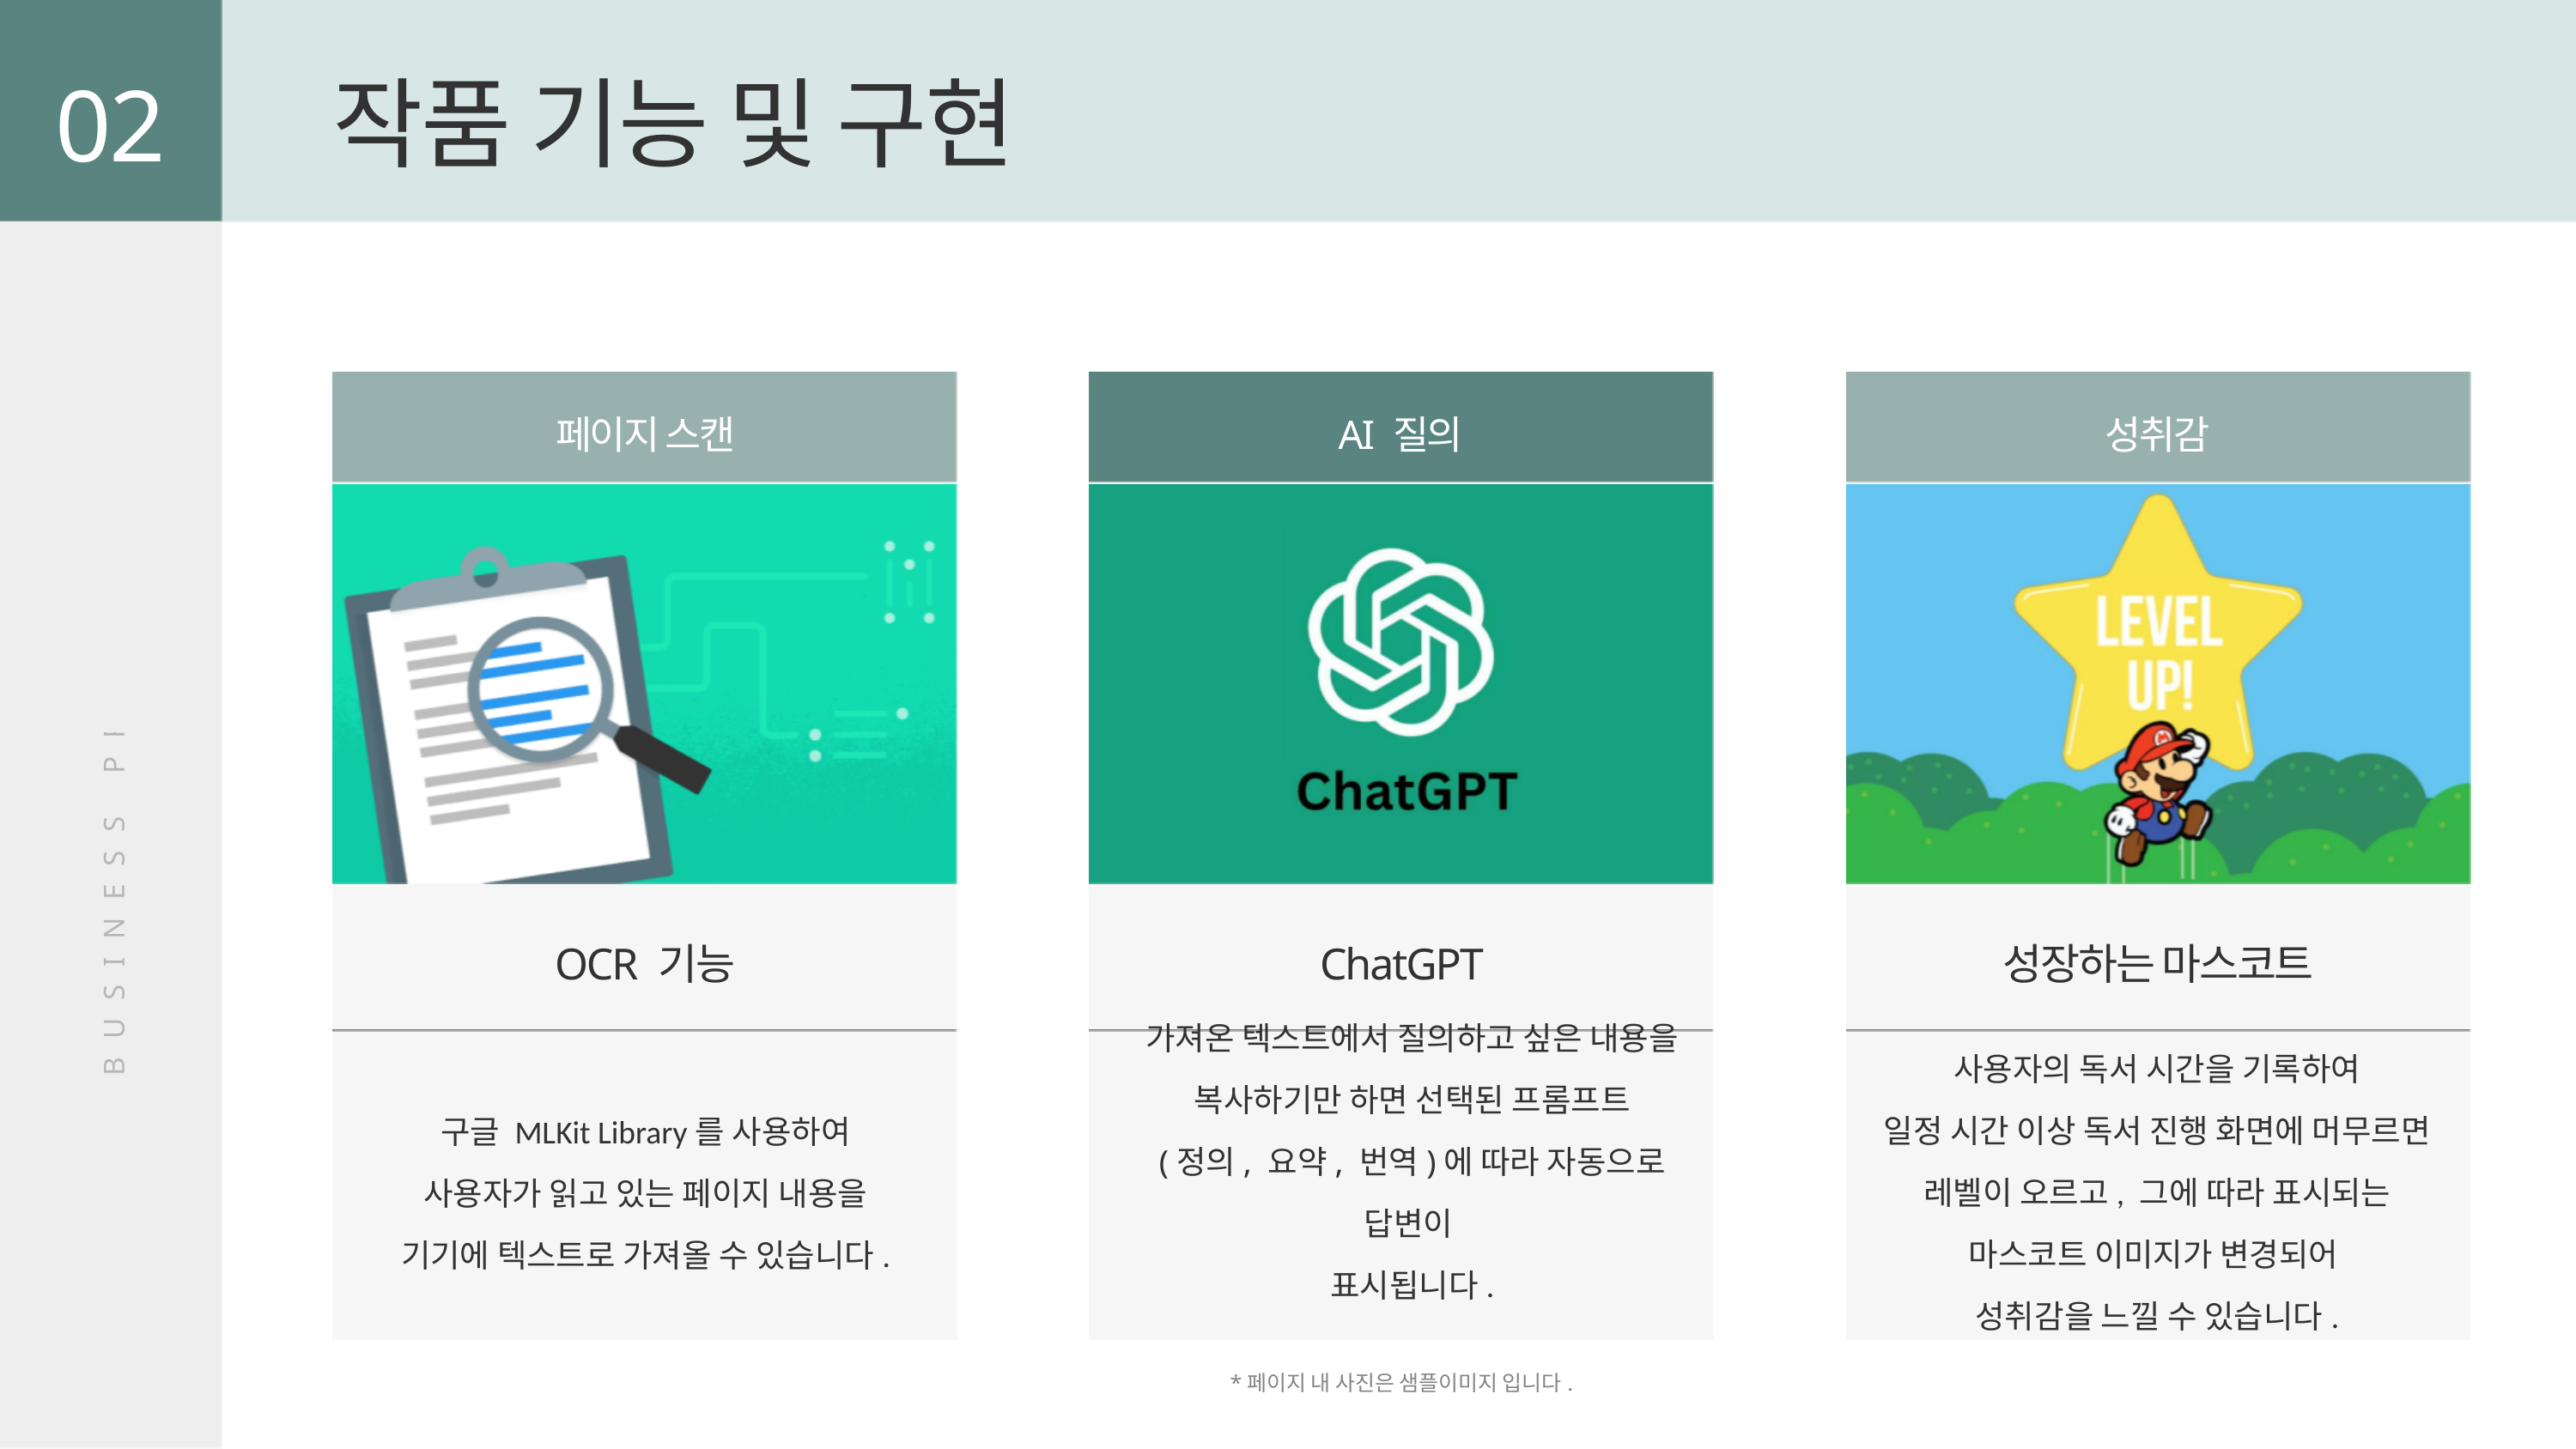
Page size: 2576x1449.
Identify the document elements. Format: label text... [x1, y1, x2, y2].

picture [1845, 372, 2471, 1340]
text_box *페이지 내 사진은 샘플이미지 입니다. [1150, 1361, 1653, 1391]
picture [0, 0, 2576, 1449]
picture [1089, 372, 1714, 1340]
picture [332, 372, 957, 1340]
